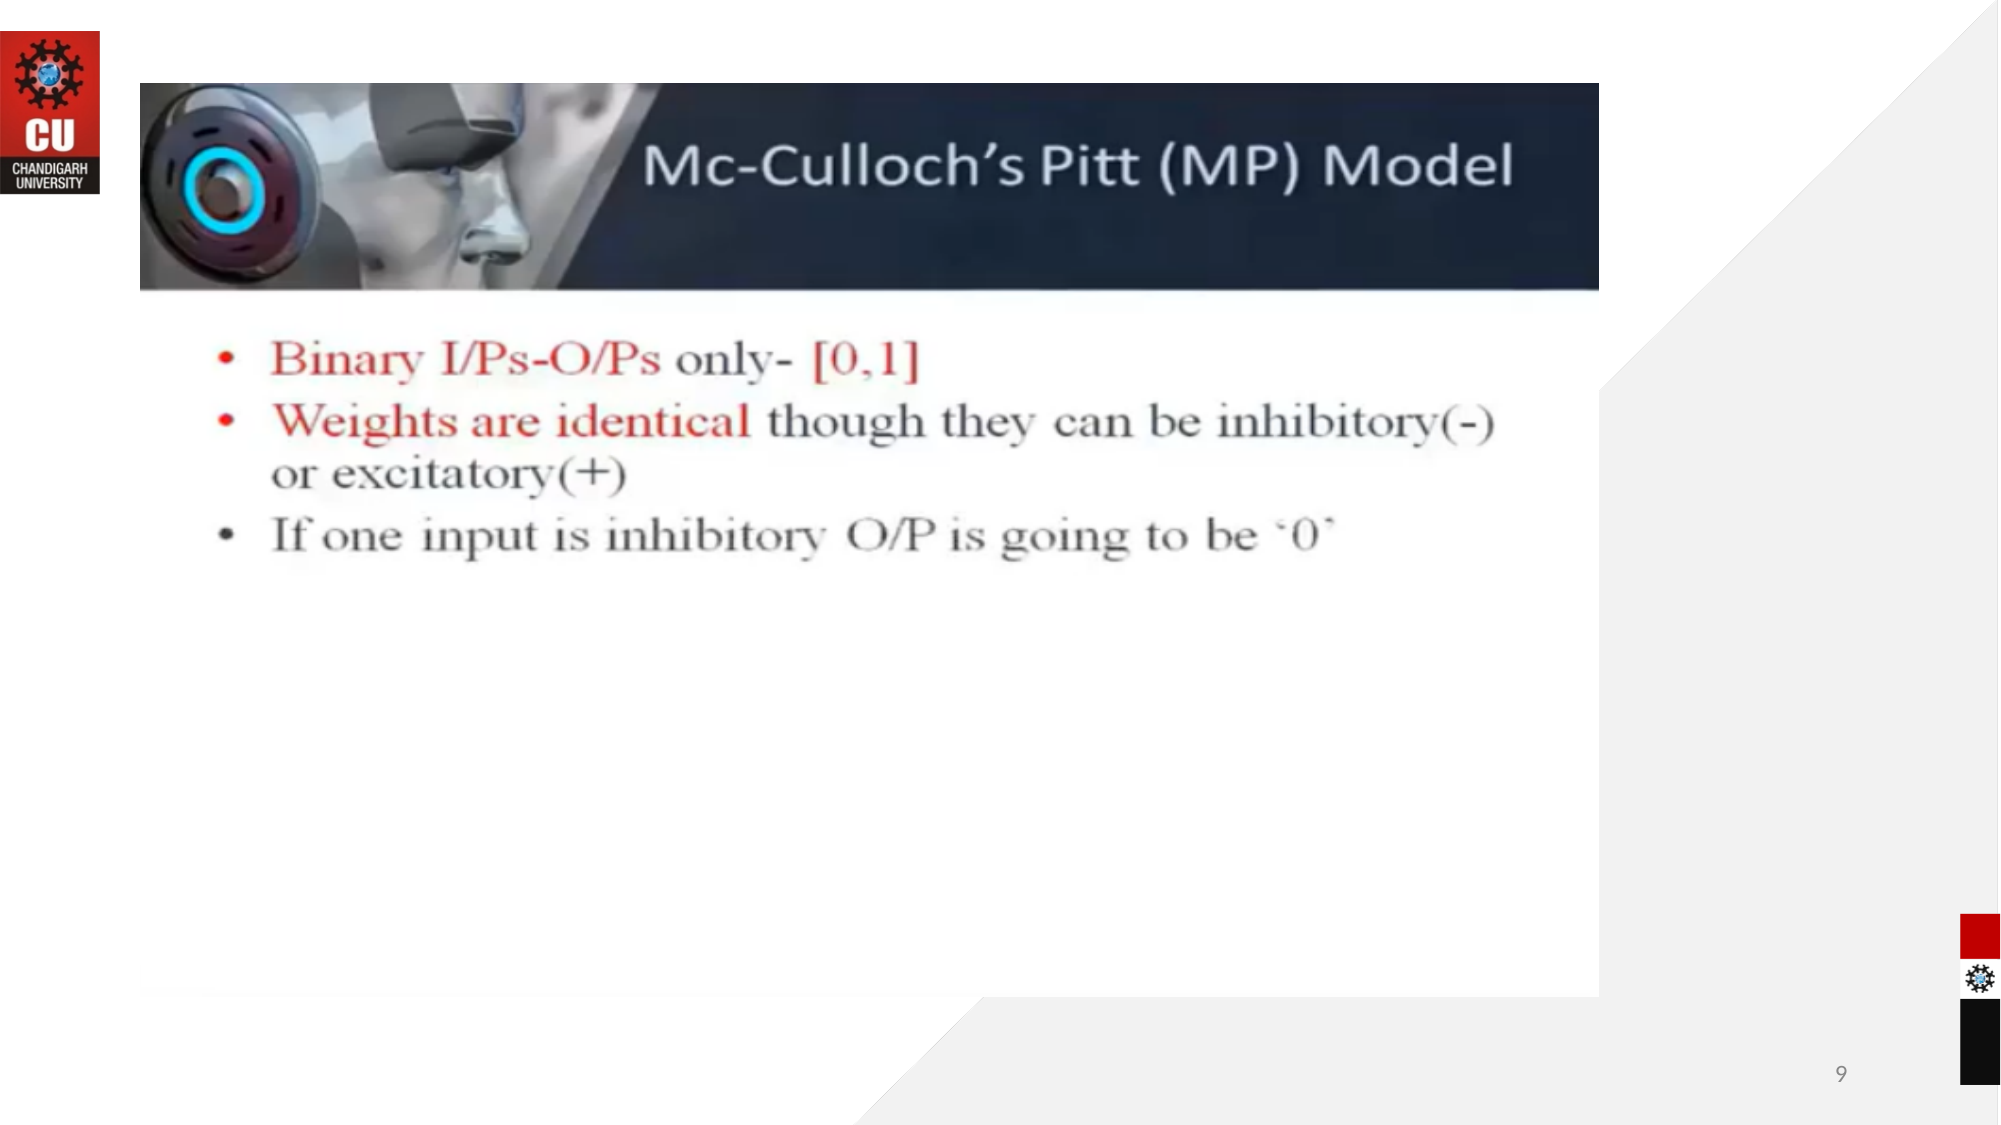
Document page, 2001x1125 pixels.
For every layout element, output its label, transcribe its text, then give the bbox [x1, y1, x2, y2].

picture [0, 0, 2001, 1125]
slide_number 9 [1412, 1042, 1863, 1103]
